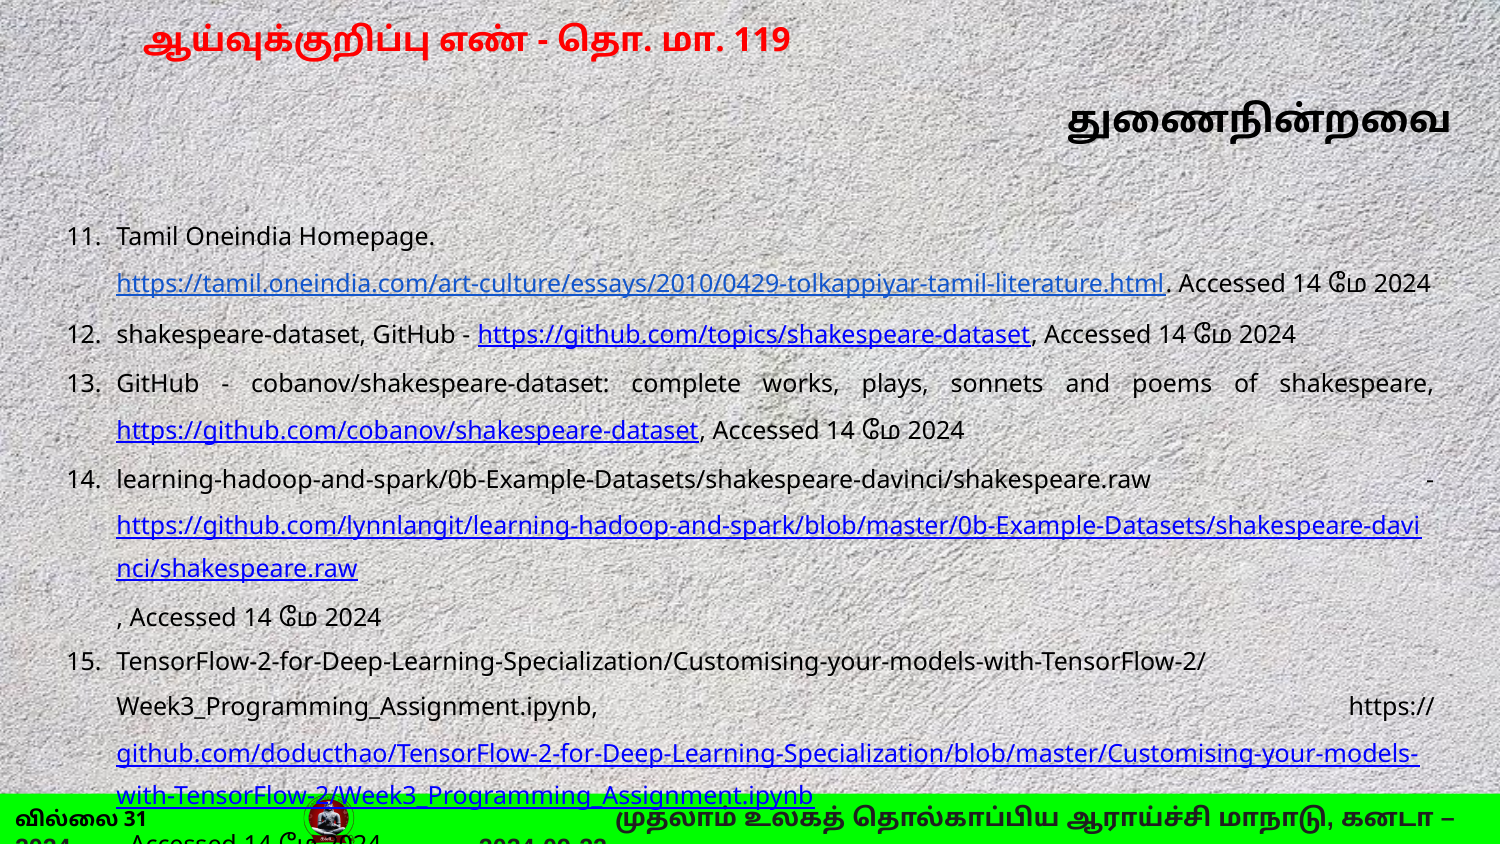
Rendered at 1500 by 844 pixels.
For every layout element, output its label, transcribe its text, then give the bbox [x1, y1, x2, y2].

picture [0, 0, 1500, 844]
title துணைநின்றவை [225, 75, 1467, 160]
text_box Tamil Oneindia Homepage. https://tamil.oneindia.com/art-culture/essays/2010/0429-tolkappiyar-tamil-literature.html. Accessed 14 மே 2024 shakespeare-dataset, GitHub - https://github.com/topics/shakespeare-dataset, Accessed 14 மே 2024 GitHub - cobanov/shakespeare-dataset: complete works, plays, sonnets and poems of shakespeare, https://github.com/cobanov/shakespeare-dataset, Accessed 14 மே 2024 learning-hadoop-and-spark/0b-Example-Datasets/shakespeare-davinci/shakespeare.raw - https://github.com/lynnlangit/learning-hadoop-and-spark/blob/master/0b-Example-Datasets/shakespeare-davinci/shakespeare.raw, Accessed 14 மே 2024 TensorFlow-2-for-Deep-Learning-Specialization/Customising-your-models-with-TensorFlow-2/Week3_Programming_Assignment.ipynb, https://github.com/doducthao/TensorFlow-2-for-Deep-Learning-Specialization/blob/master/Customising-your-models-with-TensorFlow-2/Week3_Programming_Assignment.ipynb, Accessed 14 மே 2024 [26, 190, 1452, 790]
